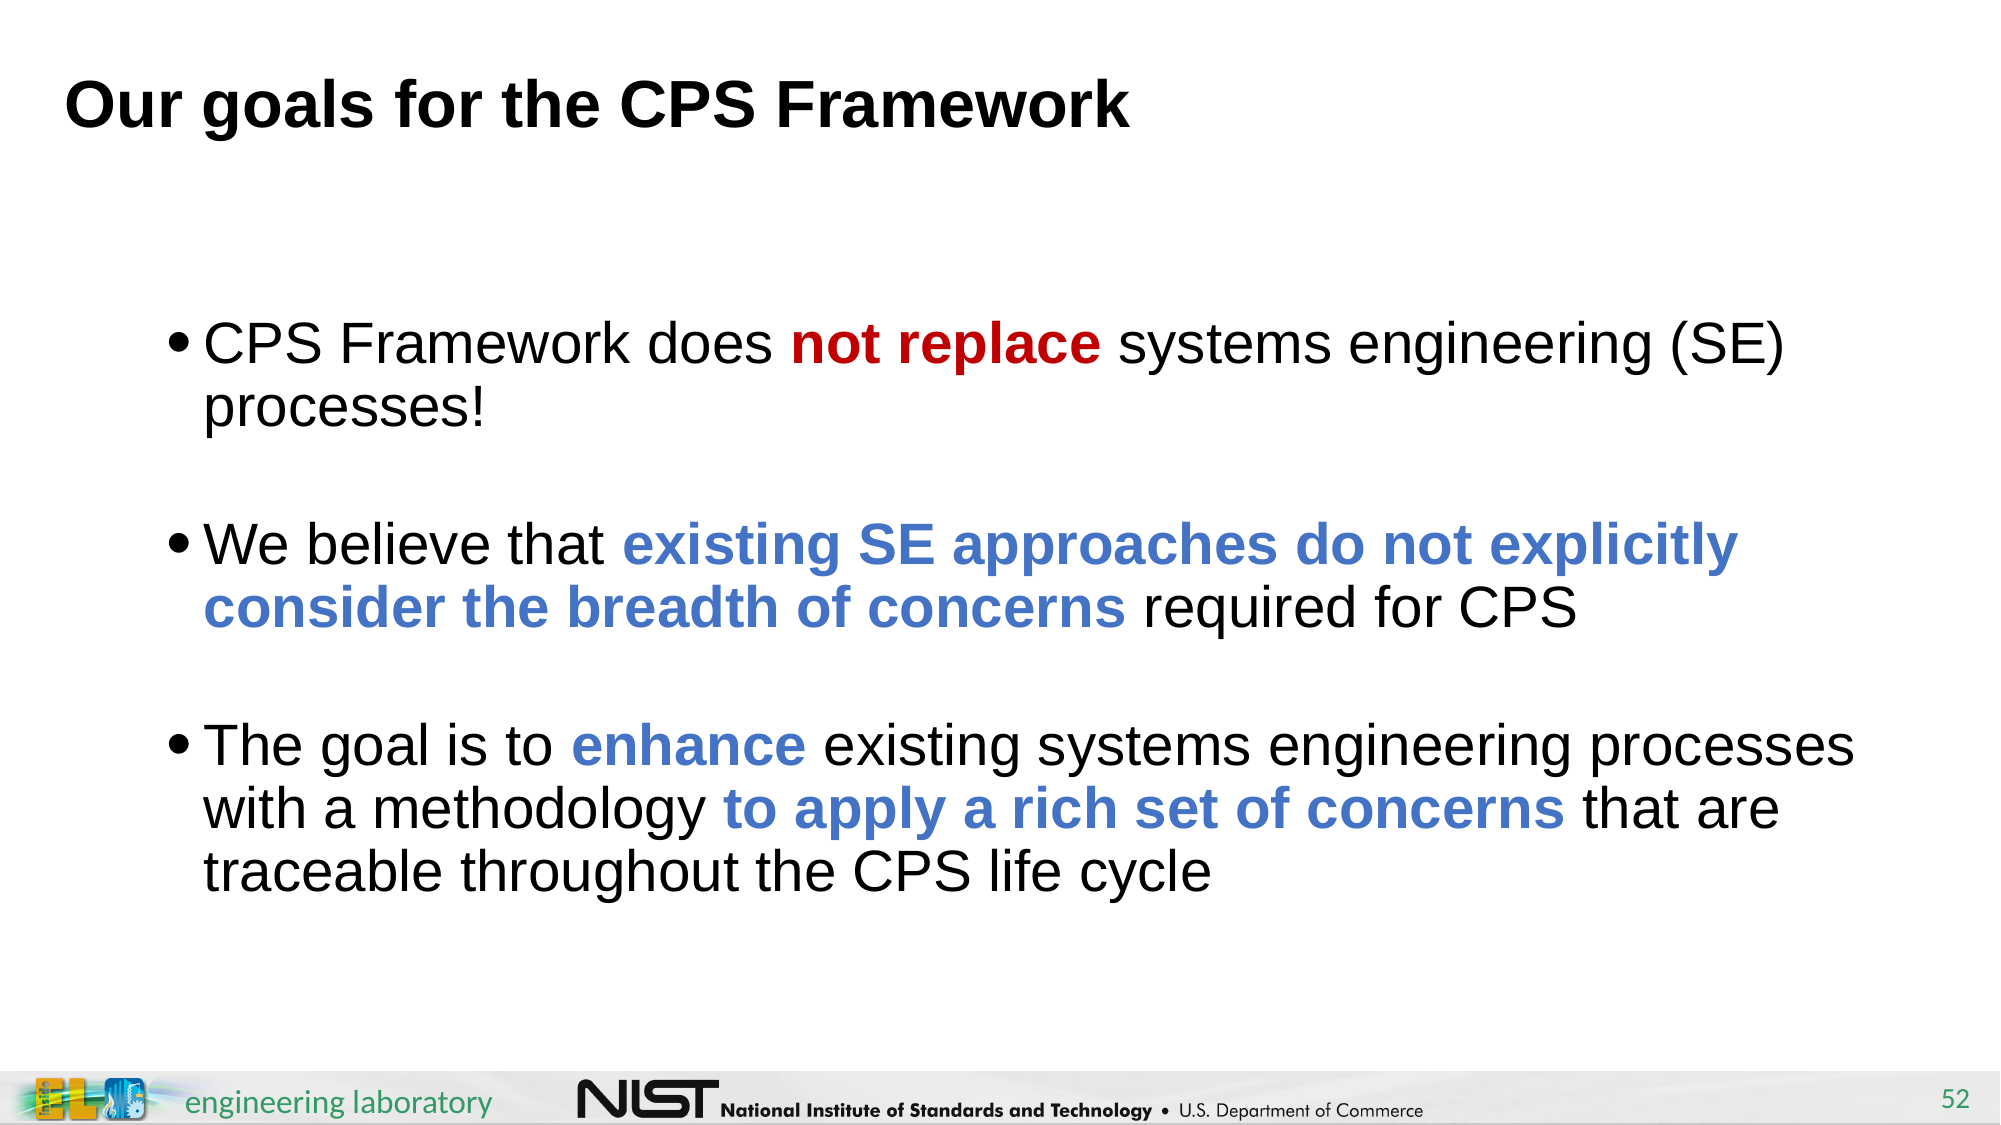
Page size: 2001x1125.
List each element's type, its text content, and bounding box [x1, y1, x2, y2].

picture [572, 1077, 1428, 1123]
title Our goals for the CPS Framework [49, 47, 1775, 164]
list CPS Framework does not replace systems engineering (SE) processes! We believe that existing SE approaches do not explicitly consider the breadth of concerns required for CPS The goal is to enhance existing systems engineering processes with a methodology to apply a rich set of concerns that are traceable throughout the CPS life cycle [151, 305, 1877, 883]
picture [11, 1075, 237, 1121]
slide_number 52 [1876, 1077, 1971, 1116]
